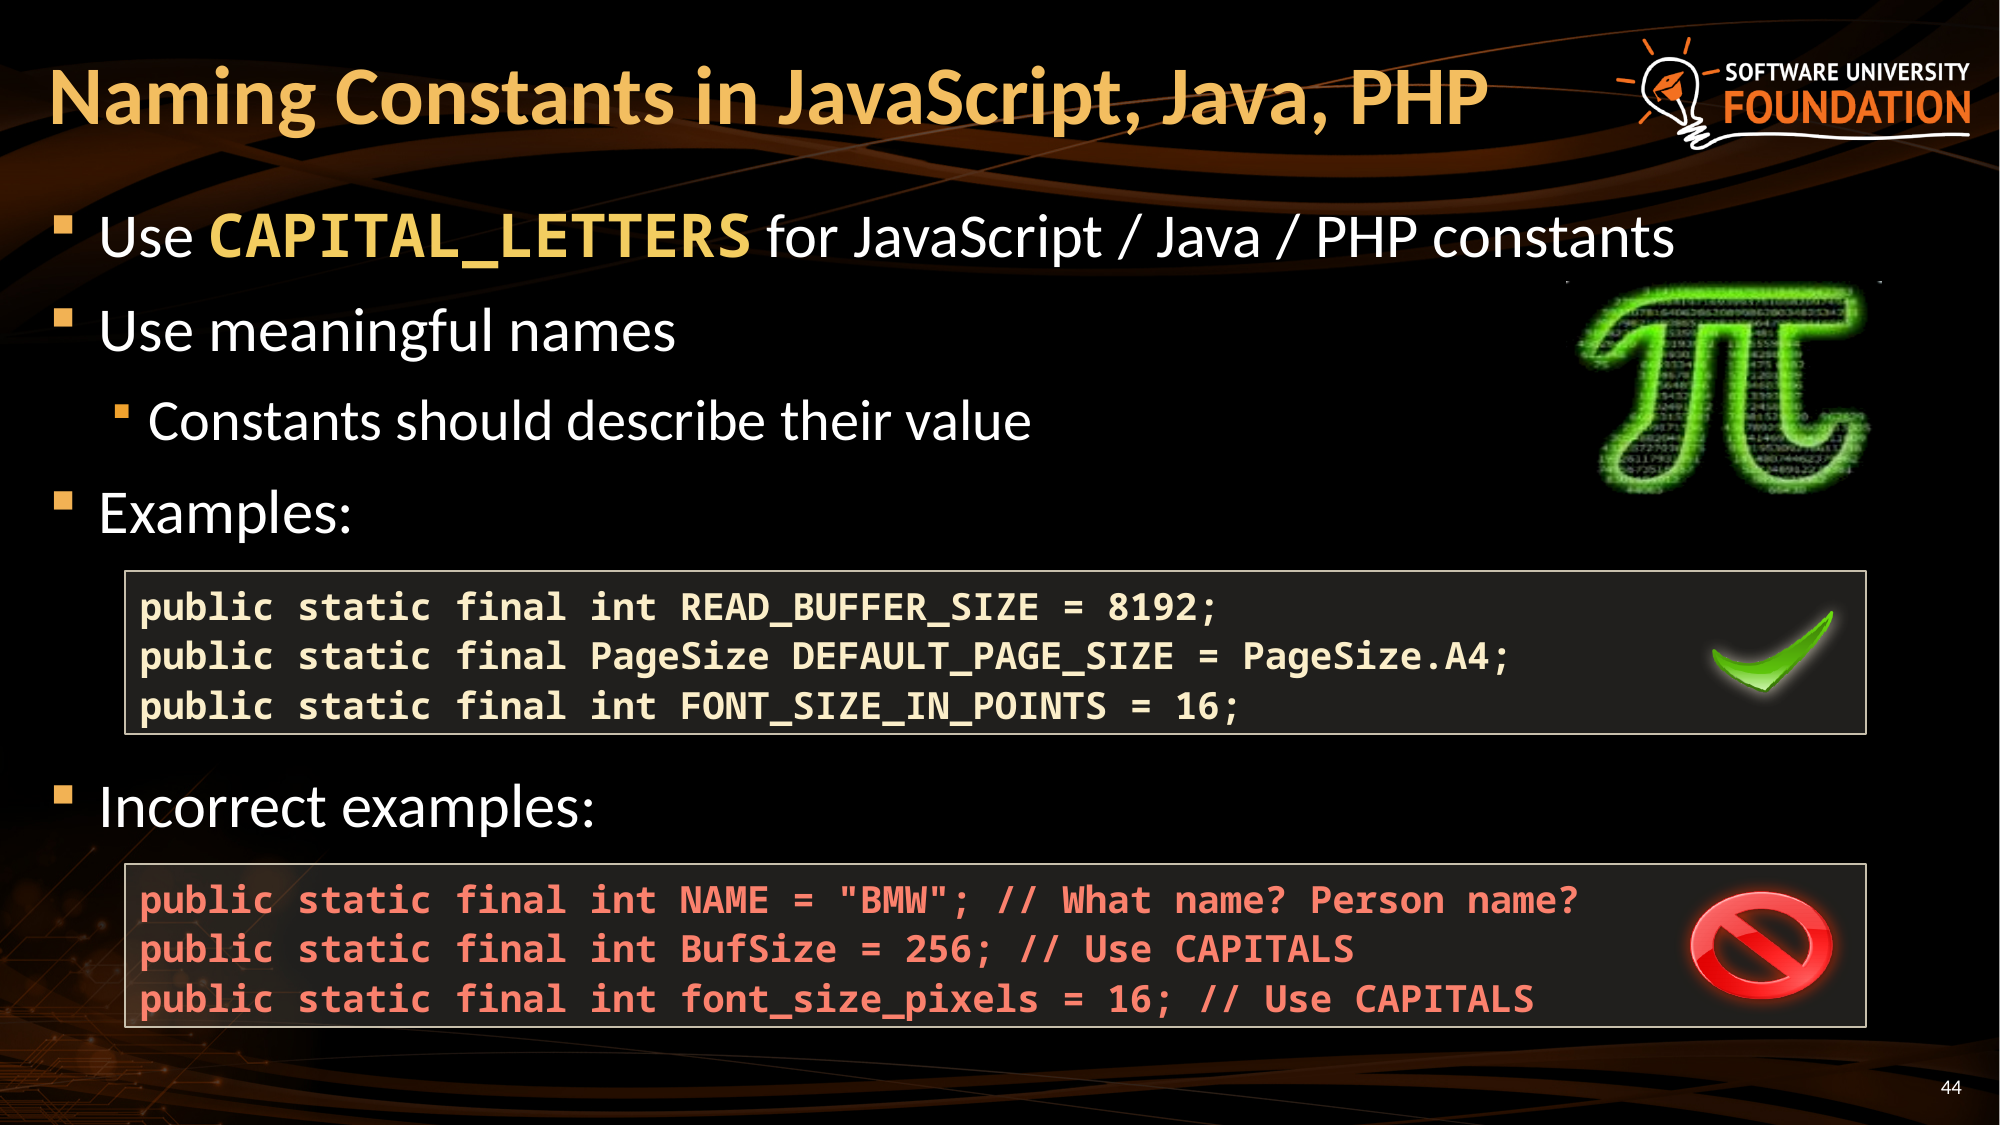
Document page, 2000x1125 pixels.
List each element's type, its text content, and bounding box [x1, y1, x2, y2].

text_box public static final int NAME = "BMW"; // What name? Person name? public static final int BufSize = 256; // Use CAPITALS public static final int font_size_pixels = 16; // Use CAPITALS [124, 863, 1867, 1027]
text_box public static final int READ_BUFFER_SIZE = 8192; public static final PageSize DEFAULT_PAGE_SIZE = PageSize.A4; public static final int FONT_SIZE_IN_POINTS = 16; [124, 570, 1867, 734]
picture [0, 0, 2000, 1125]
list Use CAPITAL_LETTERS for JavaScript / Java / PHP constants Use meaningful names Constants should describe their value Examples: Incorrect examples: [31, 188, 1968, 1103]
title Naming Constants in JavaScript, Java, PHP [30, 6, 1602, 189]
